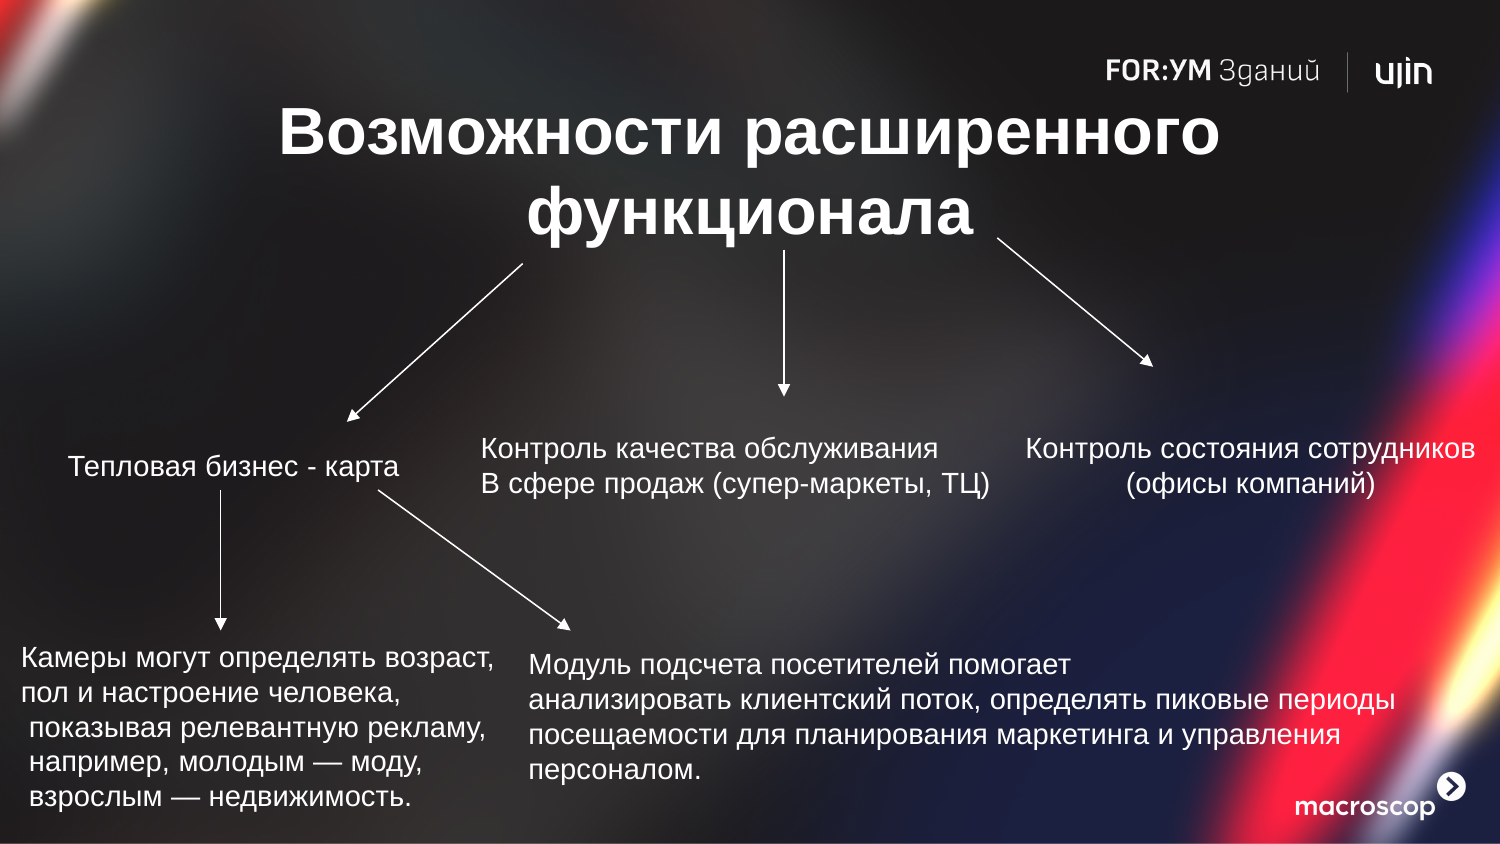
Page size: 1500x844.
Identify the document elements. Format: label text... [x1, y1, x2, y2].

text_box Контроль качества обслуживания В сфере продаж (супер-маркеты, ТЦ) [465, 421, 1007, 507]
title Возможности расширенного функционала [51, 72, 1449, 264]
text_box Контроль состояния сотрудников (офисы компаний) [1010, 421, 1492, 507]
text_box Модуль подсчета посетителей помогает анализировать клиентский поток, определять пиковые периоды посещаемости для планирования маркетинга и управления персоналом. [513, 637, 1419, 793]
text_box Камеры могут определять возраст, пол и настроение человека, показывая релевантную рекламу, например, молодым — моду, взрослым — недвижимость. [6, 630, 519, 821]
picture [0, 0, 1500, 844]
text_box Тепловая бизнес - карта [52, 439, 415, 490]
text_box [346, 263, 523, 423]
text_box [996, 237, 1154, 367]
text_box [377, 489, 571, 631]
